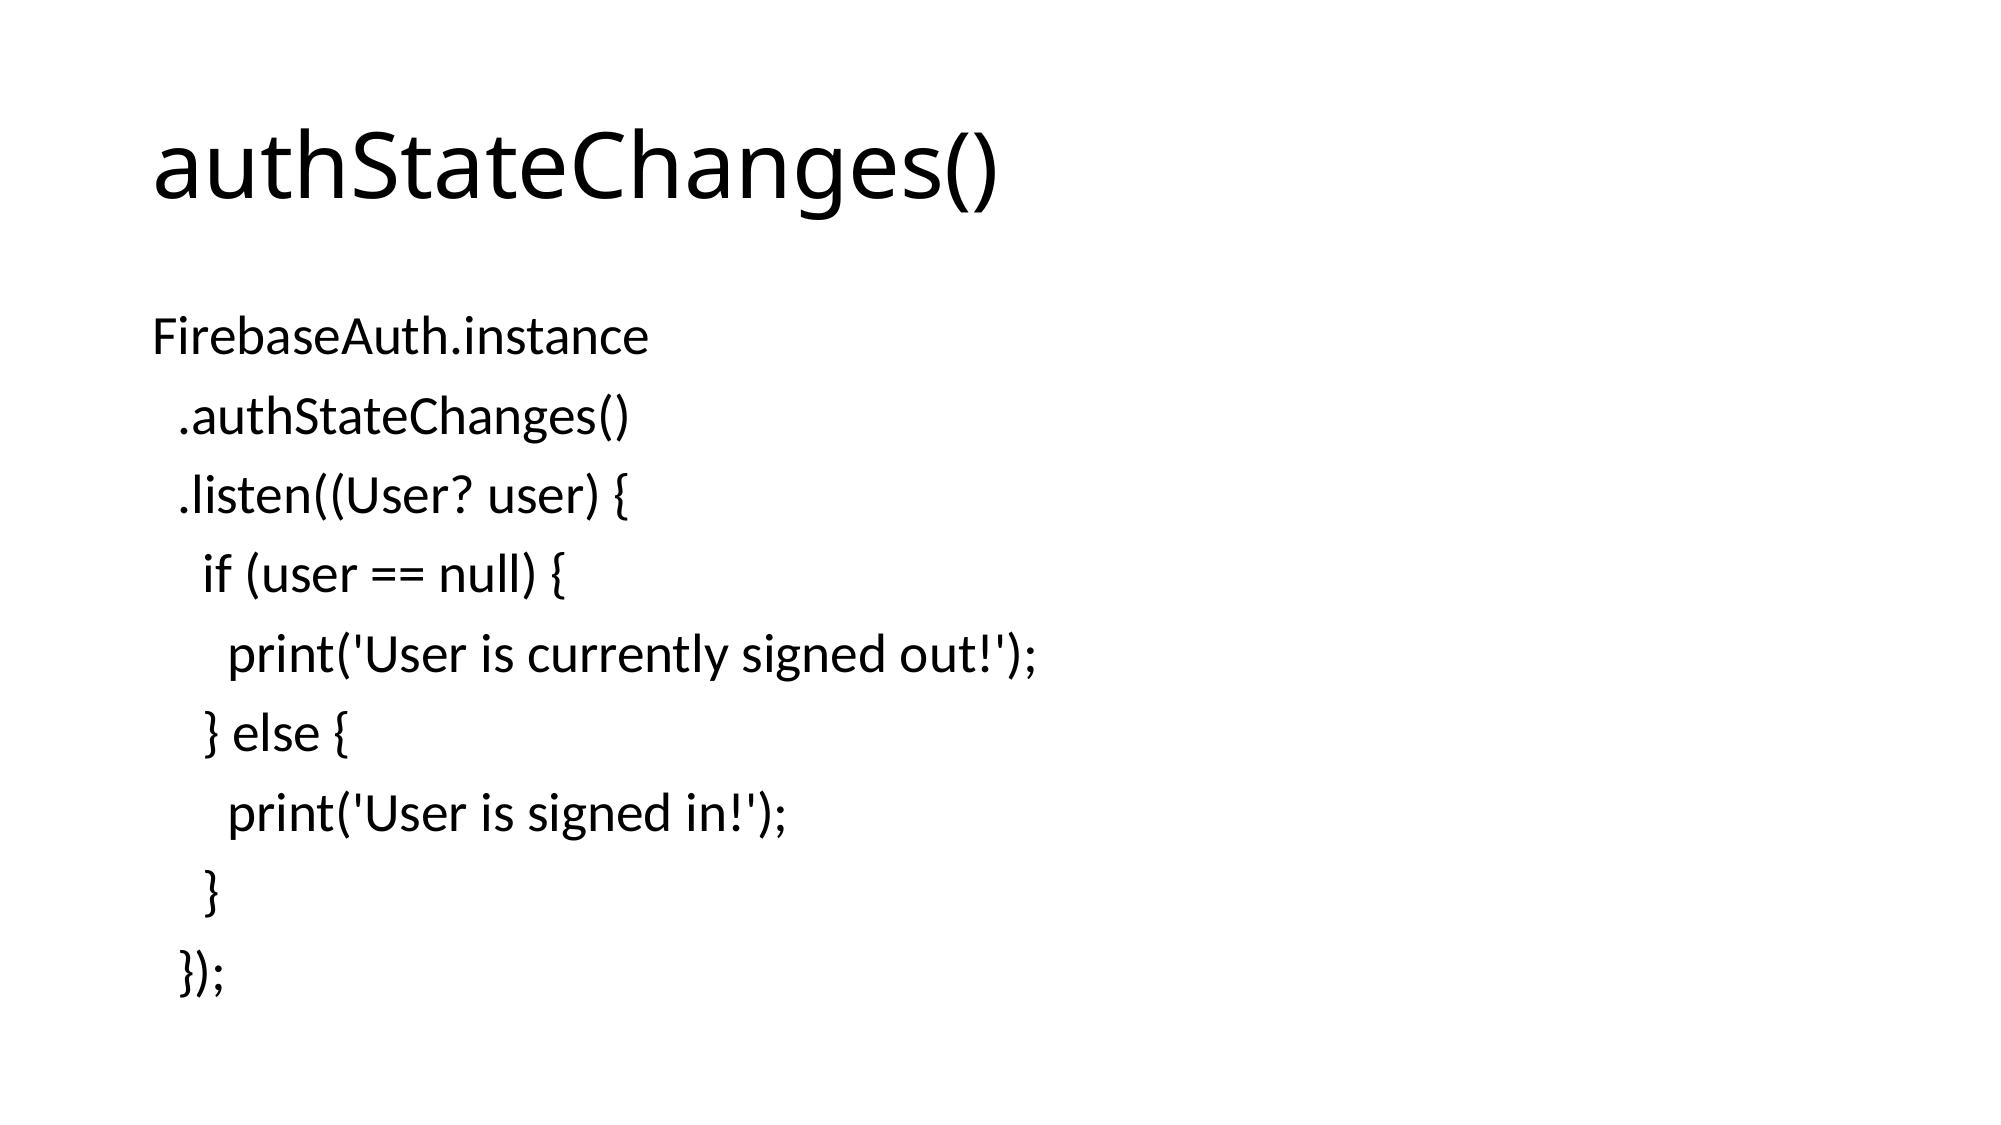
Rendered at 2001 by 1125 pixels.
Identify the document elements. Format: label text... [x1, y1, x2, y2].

list FirebaseAuth.instance .authStateChanges() .listen((User? user) { if (user == null) { print('User is currently signed out!'); } else { print('User is signed in!'); } }); [137, 299, 1863, 1014]
title authStateChanges() [137, 59, 1863, 278]
